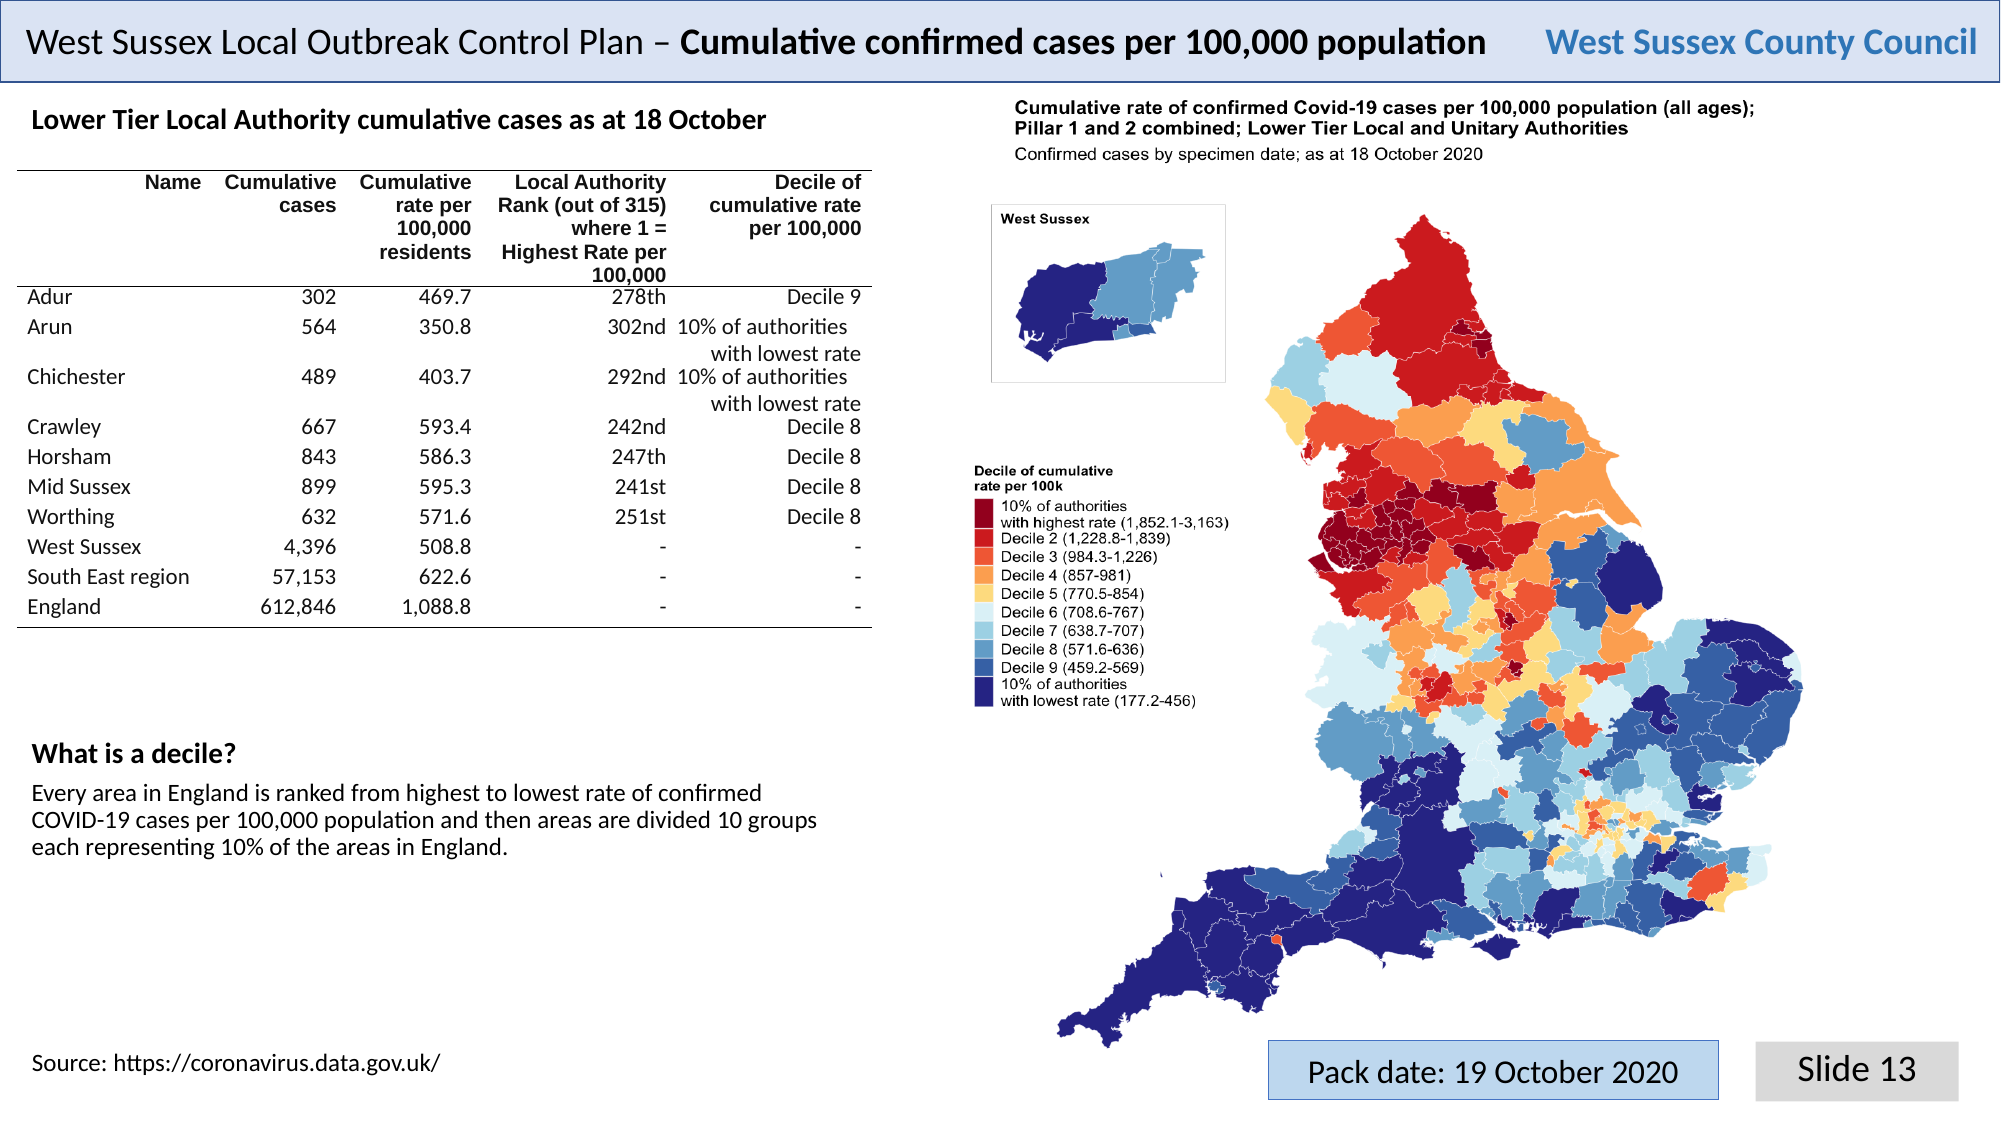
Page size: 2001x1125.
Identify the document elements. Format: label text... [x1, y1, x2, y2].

table_cell 508.8 [347, 537, 482, 567]
table_cell 251st [482, 507, 677, 537]
table_cell - [677, 597, 872, 627]
table_cell 302nd [482, 317, 677, 367]
picture [895, 91, 1959, 1104]
table_cell 1,088.8 [347, 597, 482, 627]
table_cell 241st [482, 477, 677, 507]
table_cell 10% of authorities with lowest rate [677, 317, 872, 367]
table_cell 4,396 [212, 537, 347, 567]
table_cell England [17, 597, 212, 627]
table_cell 10% of authorities with lowest rate [677, 367, 872, 417]
table_cell 489 [212, 367, 347, 417]
table_cell 667 [212, 417, 347, 447]
table_cell 57,153 [212, 567, 347, 597]
table_cell Worthing [17, 507, 212, 537]
table_cell 586.3 [347, 447, 482, 477]
table_cell 571.6 [347, 507, 482, 537]
table_cell Horsham [17, 447, 212, 477]
list Every area in England is ranked from highest to lowest rate of confirmed COVID-19 cases per 100,000 population and then areas are divided 10 groups each representing 10% of the areas in England. [16, 772, 853, 900]
table_cell 593.4 [347, 417, 482, 447]
table_cell 595.3 [347, 477, 482, 507]
table_cell Mid Sussex [17, 477, 212, 507]
table_cell - [482, 537, 677, 567]
table_cell Decile 8 [677, 477, 872, 507]
table_header Decile of cumulative rate per 100,000 [677, 171, 872, 286]
table_cell Decile 8 [677, 447, 872, 477]
table_cell 612,846 [212, 597, 347, 627]
table_cell Decile 8 [677, 417, 872, 447]
table_cell Decile 8 [677, 507, 872, 537]
table_cell 622.6 [347, 567, 482, 597]
table_header Cumulative rate per 100,000 residents [347, 171, 482, 286]
table_cell - [677, 567, 872, 597]
table_header Local Authority Rank (out of 315) where 1 = Highest Rate per 100,000 [482, 171, 677, 286]
table_cell 564 [212, 317, 347, 367]
list Lower Tier Local Authority cumulative cases as at 18 October [16, 97, 895, 173]
table_cell 278th [482, 287, 677, 317]
table_cell 292nd [482, 367, 677, 417]
list Source: https://coronavirus.data.gov.uk/ [17, 1042, 660, 1103]
table_cell - [482, 567, 677, 597]
table_cell South East region [17, 567, 212, 597]
table_cell Decile 9 [677, 287, 872, 317]
table_cell 350.8 [347, 317, 482, 367]
table_cell 242nd [482, 417, 677, 447]
table_cell - [677, 537, 872, 567]
table_header Name [17, 171, 212, 286]
table_cell - [482, 597, 677, 627]
table_cell 843 [212, 447, 347, 477]
table_cell Adur [17, 287, 212, 317]
list What is a decile? [16, 731, 562, 772]
table_cell 469.7 [347, 287, 482, 317]
table_cell 632 [212, 507, 347, 537]
table_cell Chichester [17, 367, 212, 417]
table_cell 302 [212, 287, 347, 317]
table_cell Arun [17, 317, 212, 367]
table_cell West Sussex [17, 537, 212, 567]
table_cell Crawley [17, 417, 212, 447]
table_cell 899 [212, 477, 347, 507]
table_header Cumulative cases [212, 171, 347, 286]
table_cell 247th [482, 447, 677, 477]
table_cell 403.7 [347, 367, 482, 417]
